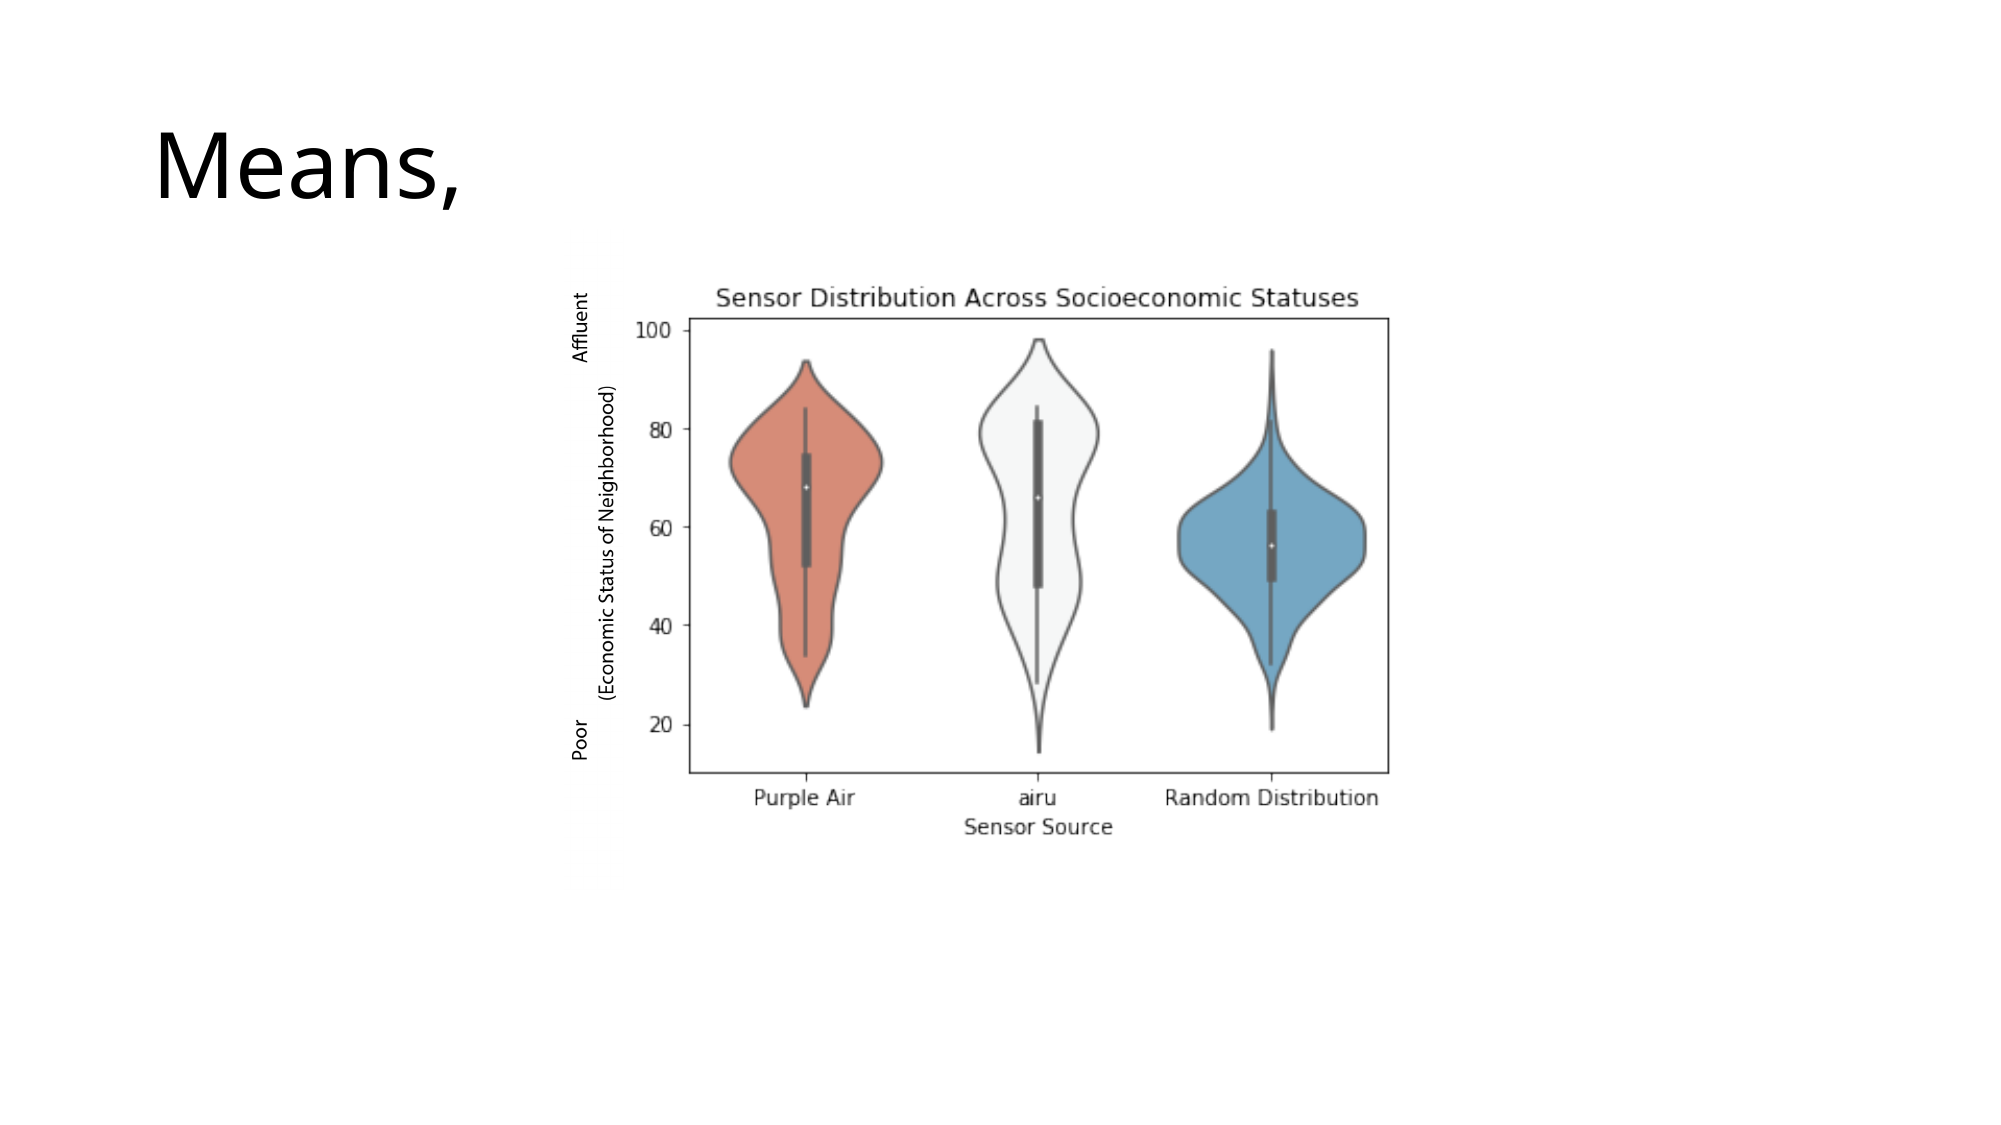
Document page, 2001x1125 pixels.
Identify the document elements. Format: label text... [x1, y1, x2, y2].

title Means, [137, 59, 1863, 278]
picture [263, 230, 1409, 890]
